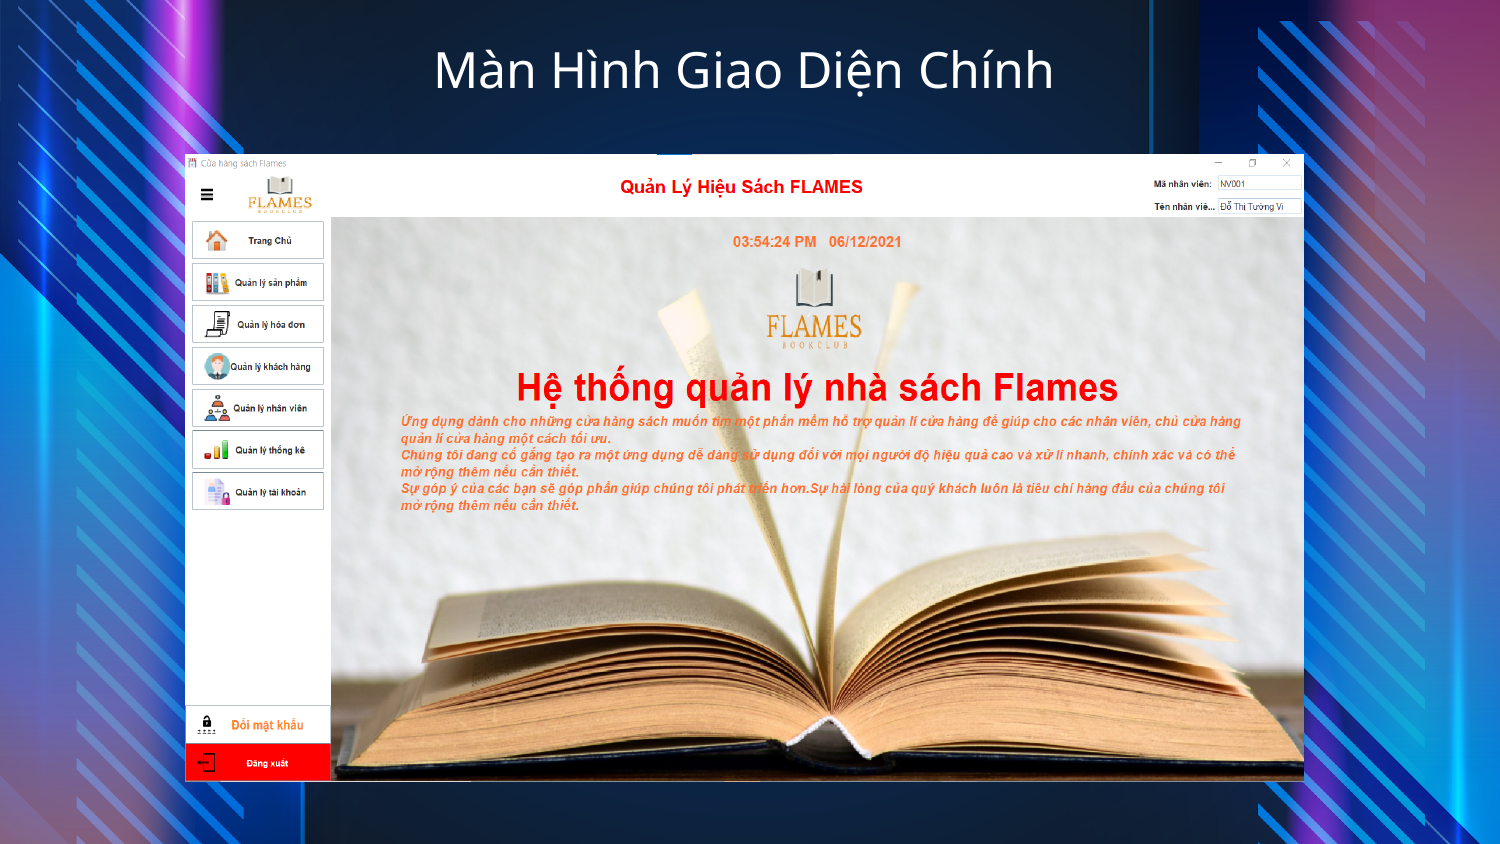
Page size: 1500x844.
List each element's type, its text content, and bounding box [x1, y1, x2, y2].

picture [0, 0, 1500, 844]
text_box Màn Hình Giao Diện Chính [213, 31, 1277, 107]
